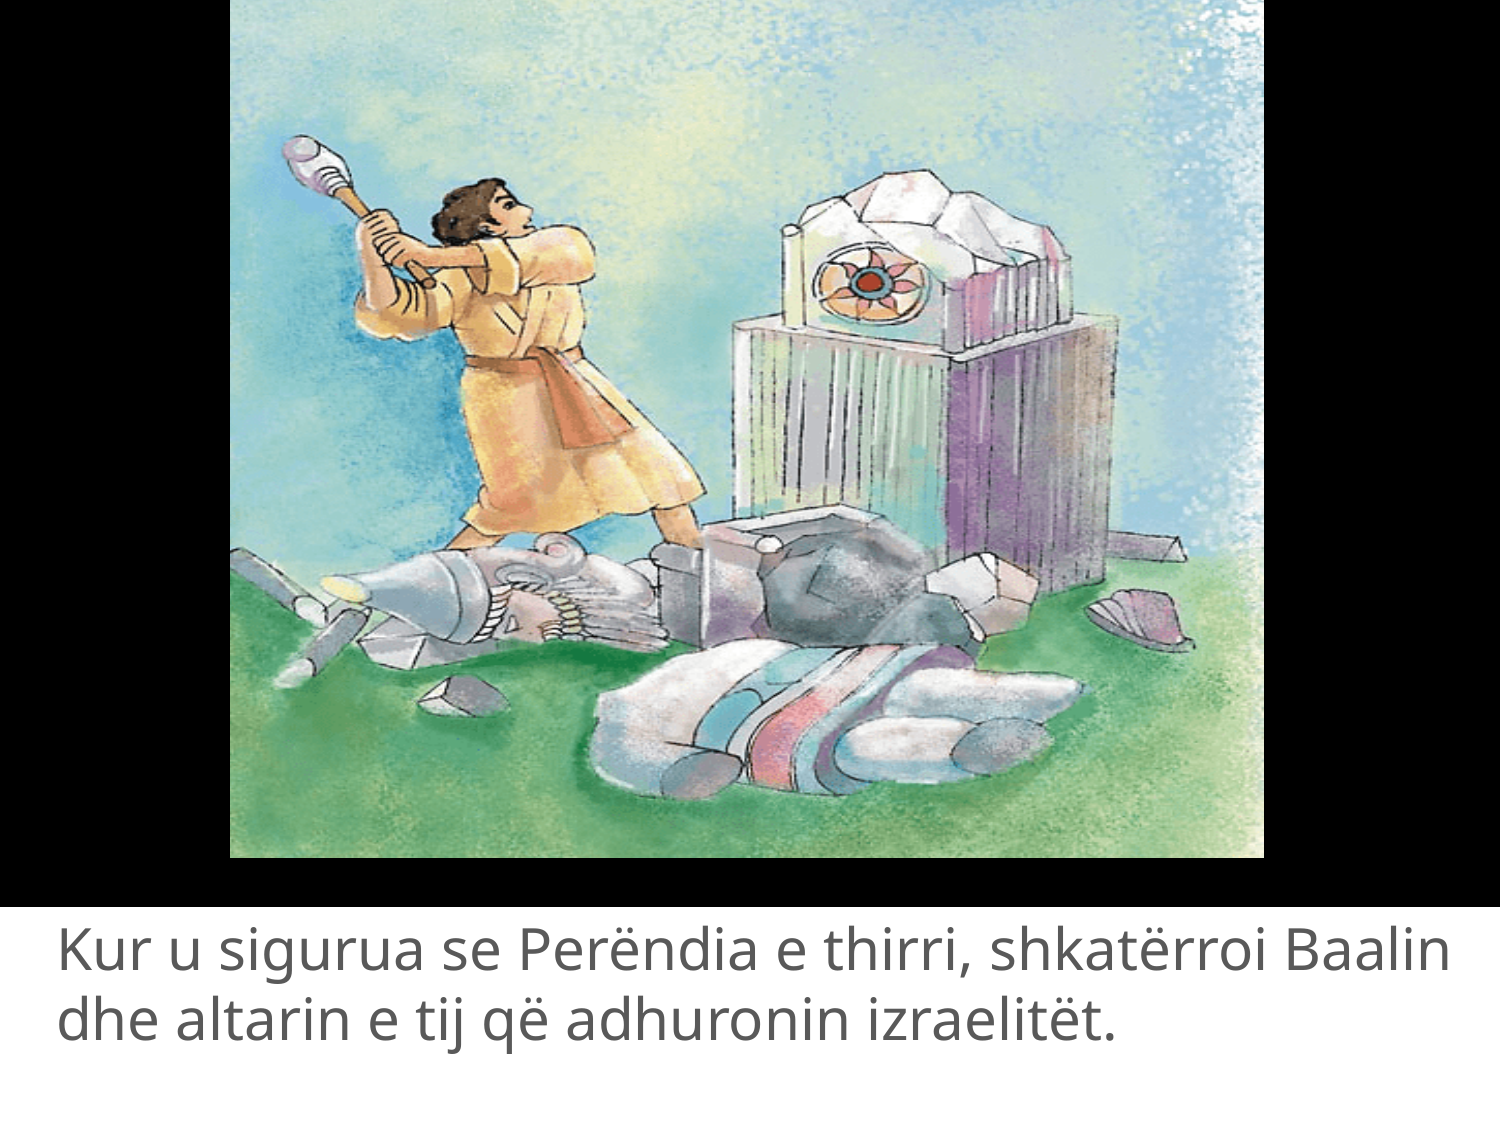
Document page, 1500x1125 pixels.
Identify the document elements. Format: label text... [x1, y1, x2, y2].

text_box [0, 0, 1500, 907]
text_box Kur u sigurua se Perëndia e thirri, shkatërroi Baalin dhe altarin e tij që adhuronin izraelitët. [41, 905, 1500, 1060]
picture [230, 0, 1265, 858]
